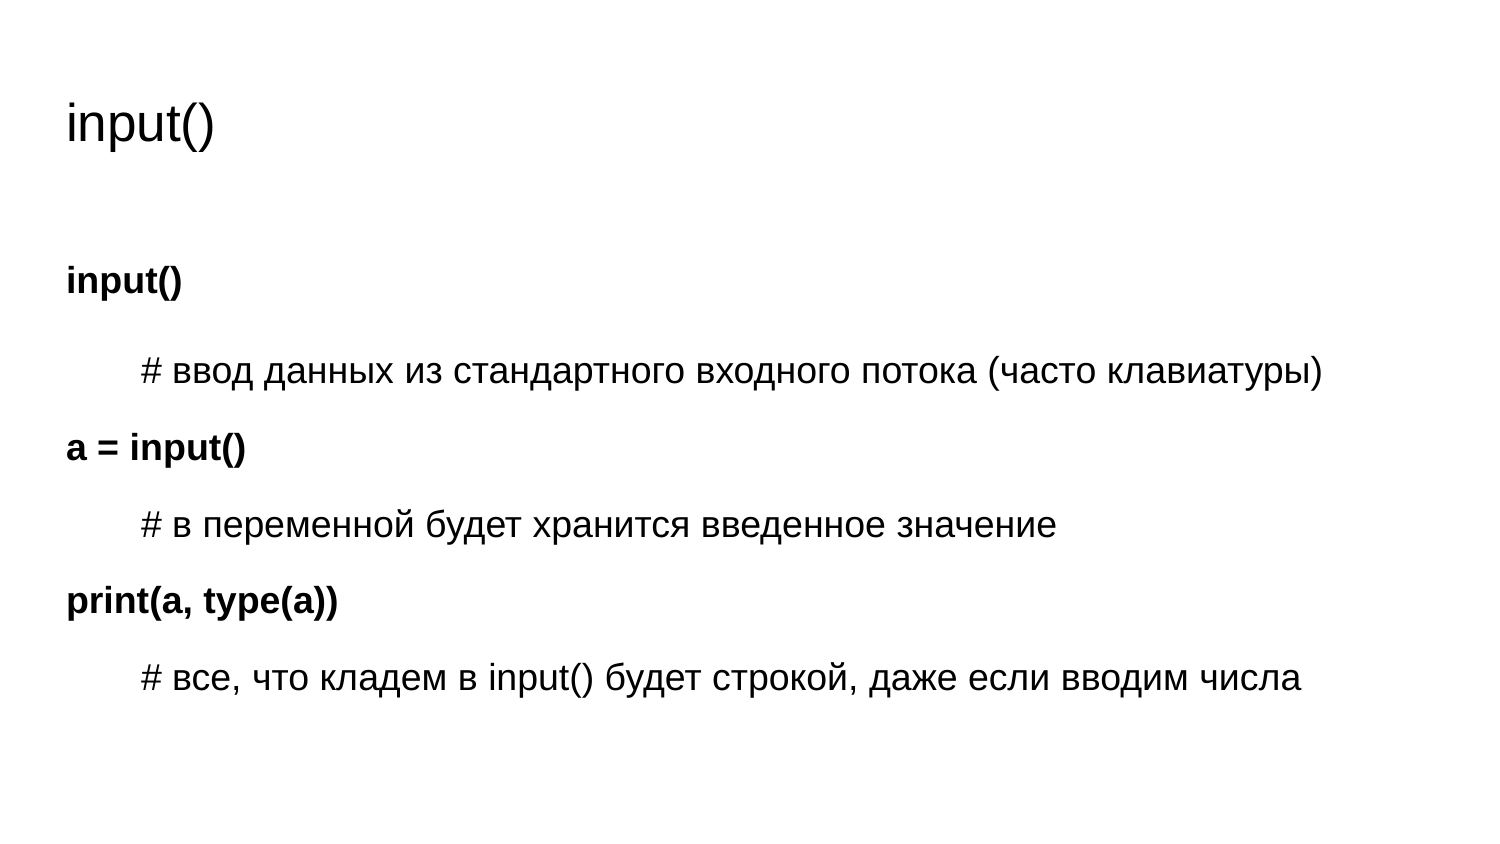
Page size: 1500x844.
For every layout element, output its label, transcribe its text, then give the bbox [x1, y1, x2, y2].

list input() # ввод данных из стандартного входного потока (часто клавиатуры) a = input() # в переменной будет хранится введенное значение print(a, type(a)) # все, что кладем в input() будет строкой, даже если вводим числа [51, 241, 1449, 750]
title input() [51, 72, 1449, 167]
